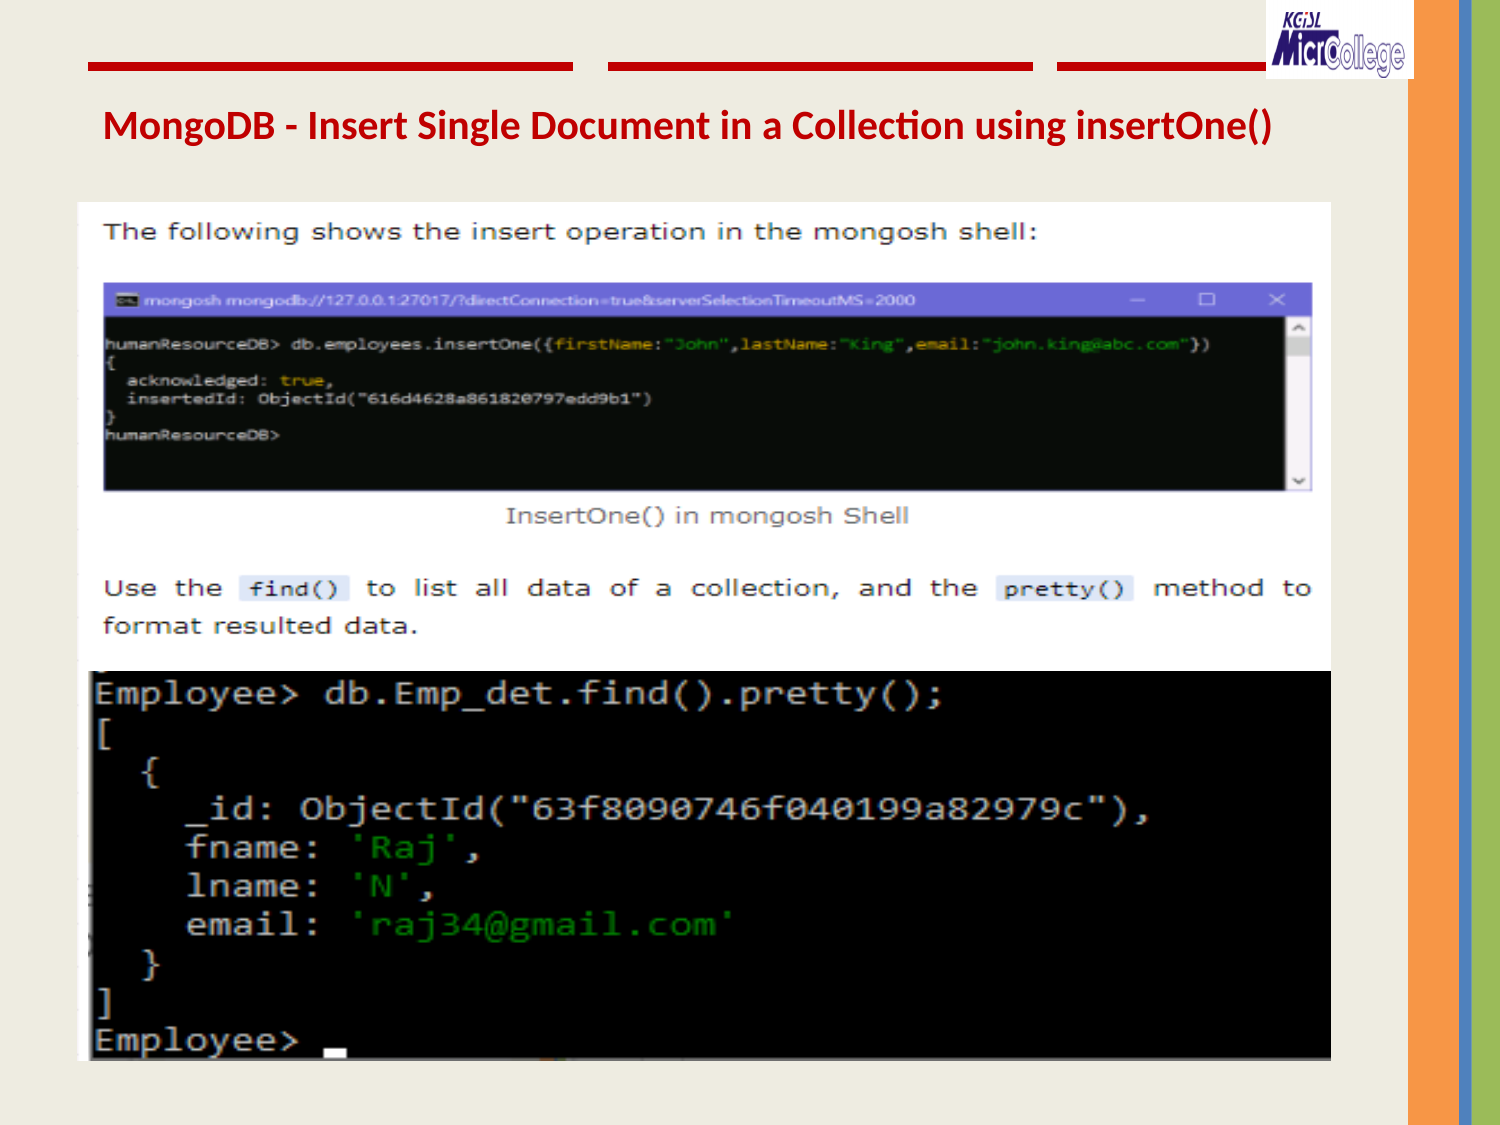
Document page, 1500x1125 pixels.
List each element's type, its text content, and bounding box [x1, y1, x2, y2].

list MongoDB - Insert Single Document in a Collection using insertOne() [87, 90, 1363, 1100]
picture [77, 201, 1331, 1062]
picture [1266, 0, 1415, 79]
